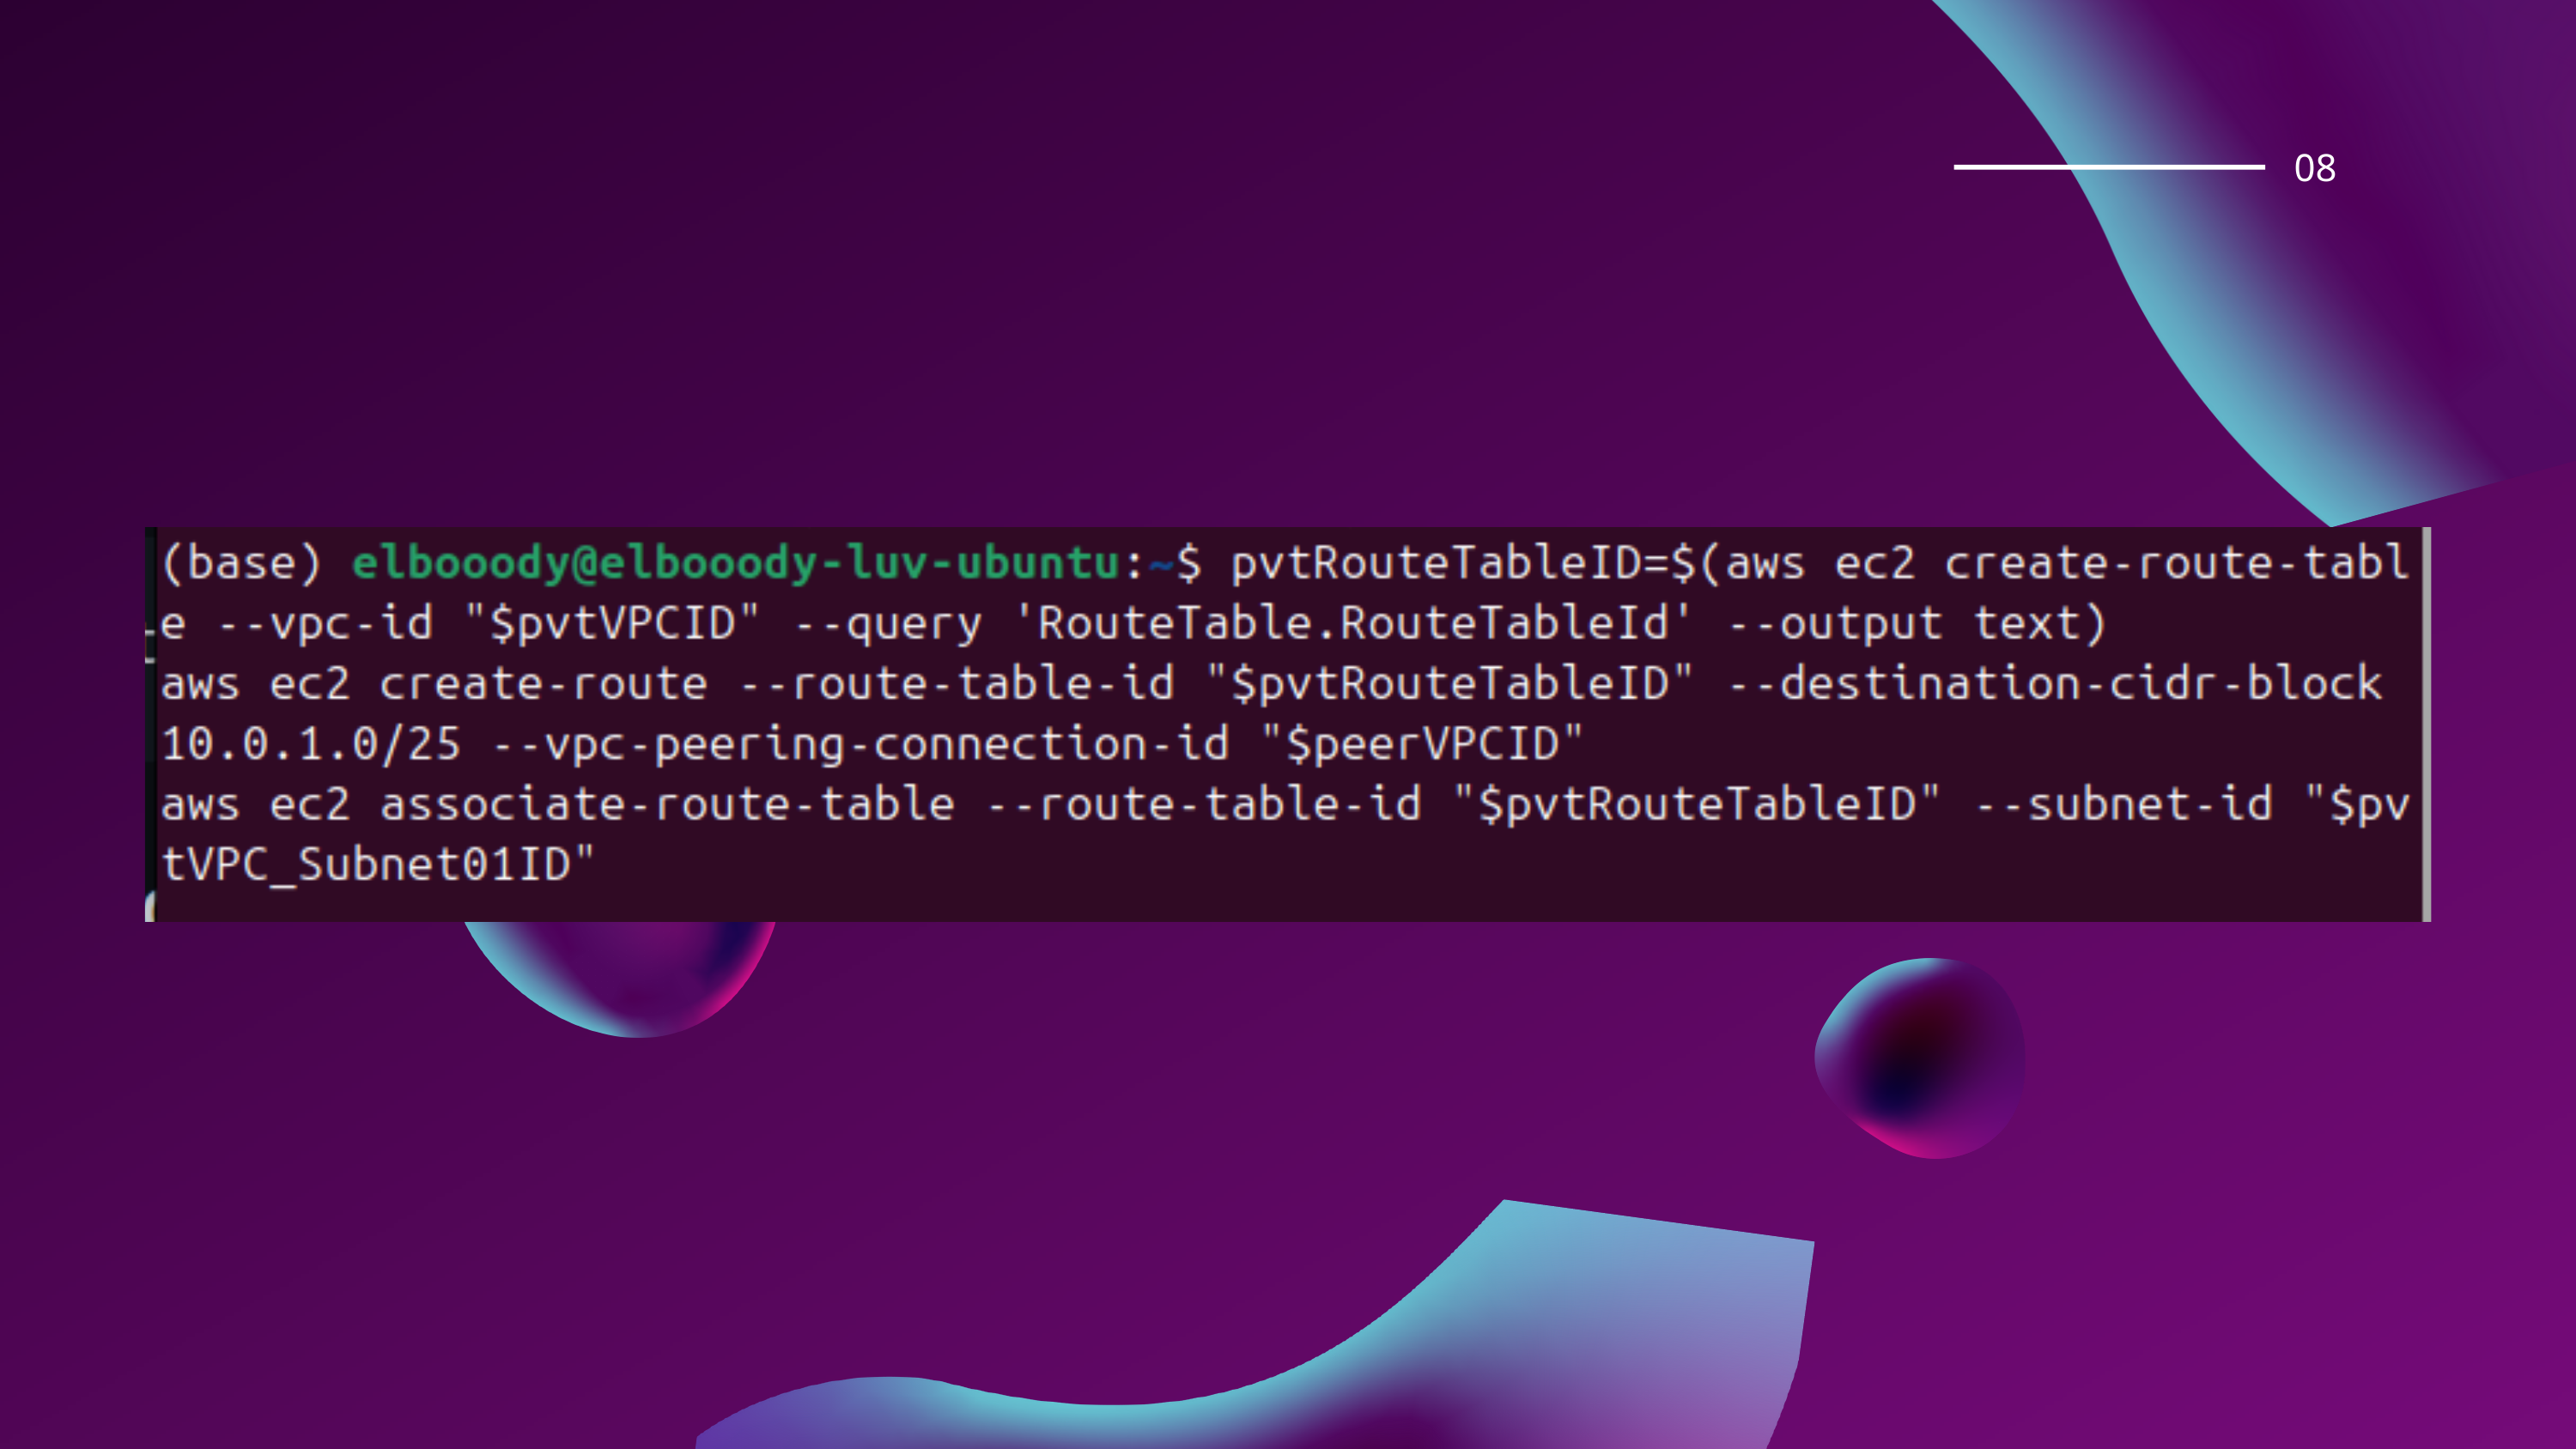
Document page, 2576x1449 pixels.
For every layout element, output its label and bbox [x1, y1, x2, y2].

text_box [0, 0, 2576, 1449]
text_box [695, 1096, 1815, 1449]
text_box [144, 527, 2432, 922]
text_box [272, 922, 781, 1038]
text_box [1953, 144, 2432, 191]
text_box [1686, 0, 2576, 527]
text_box [1814, 958, 2026, 1159]
